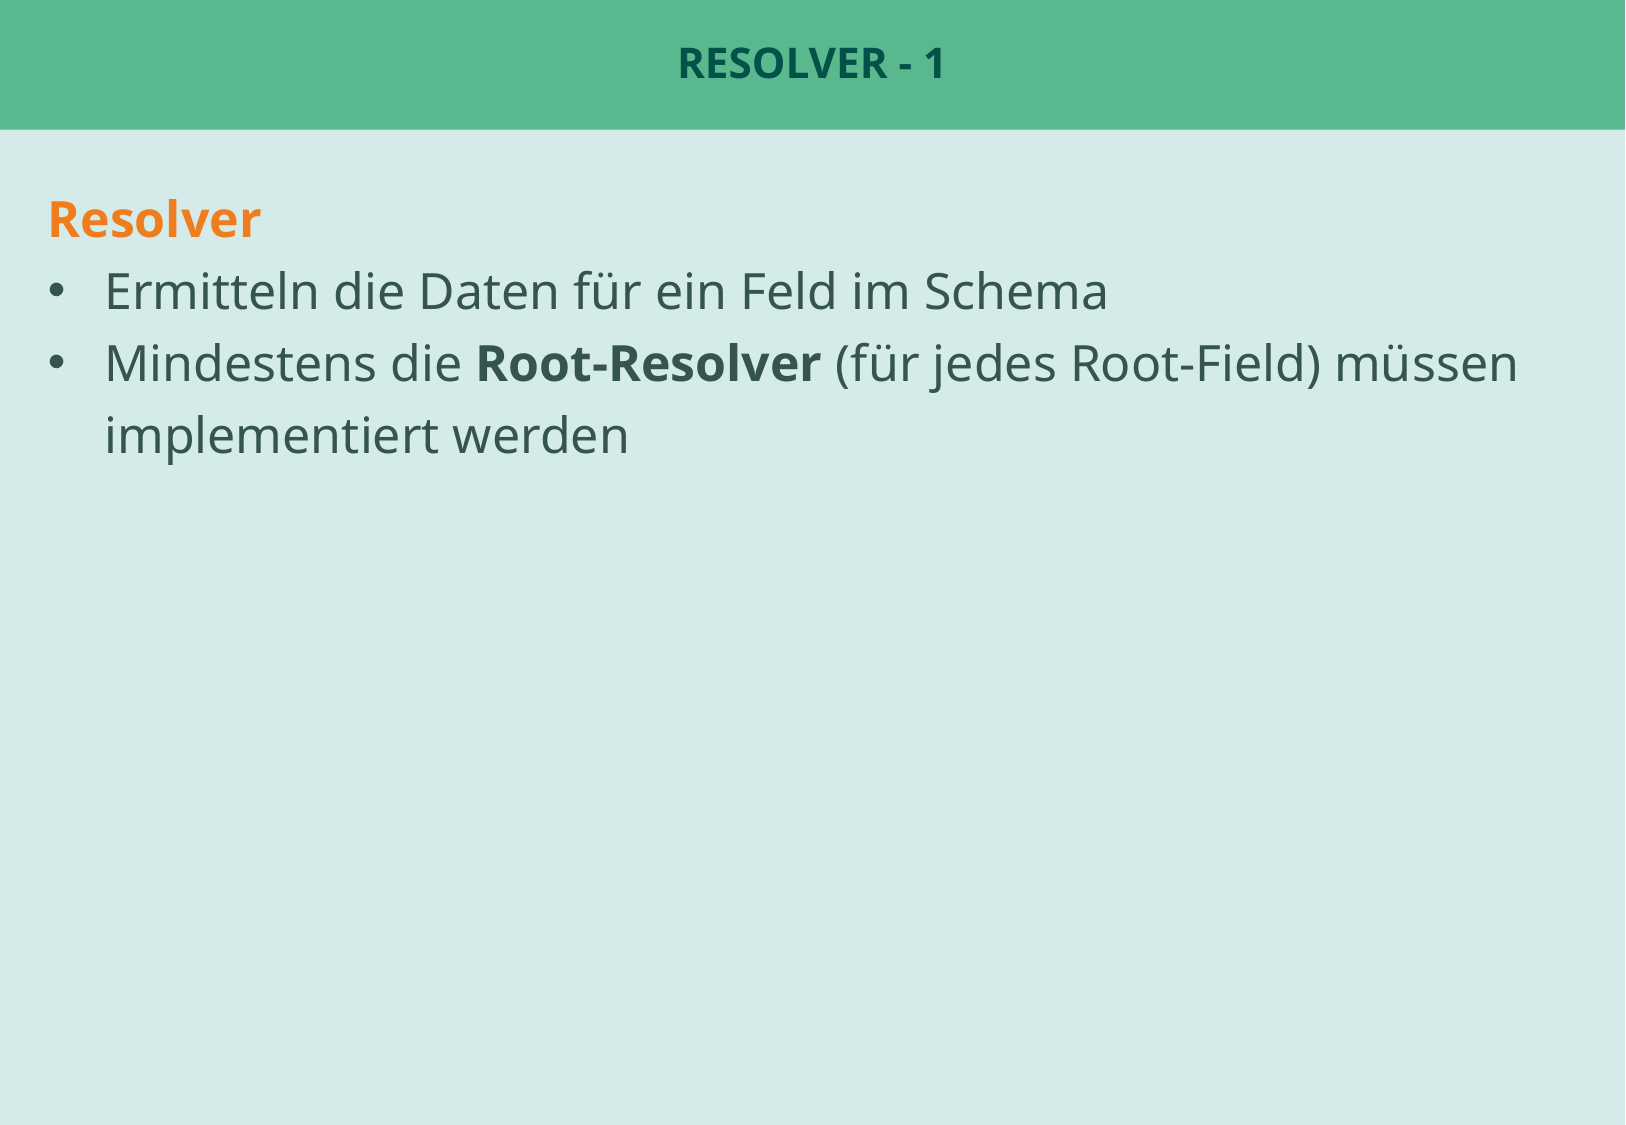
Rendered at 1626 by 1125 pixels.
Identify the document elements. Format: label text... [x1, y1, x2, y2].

text_box Resolver Ermitteln die Daten für ein Feld im Schema Mindestens die Root-Resolver (für jedes Root-Field) müssen implementiert werden [33, 168, 1592, 471]
title Resolver - 1 [0, 0, 1625, 130]
